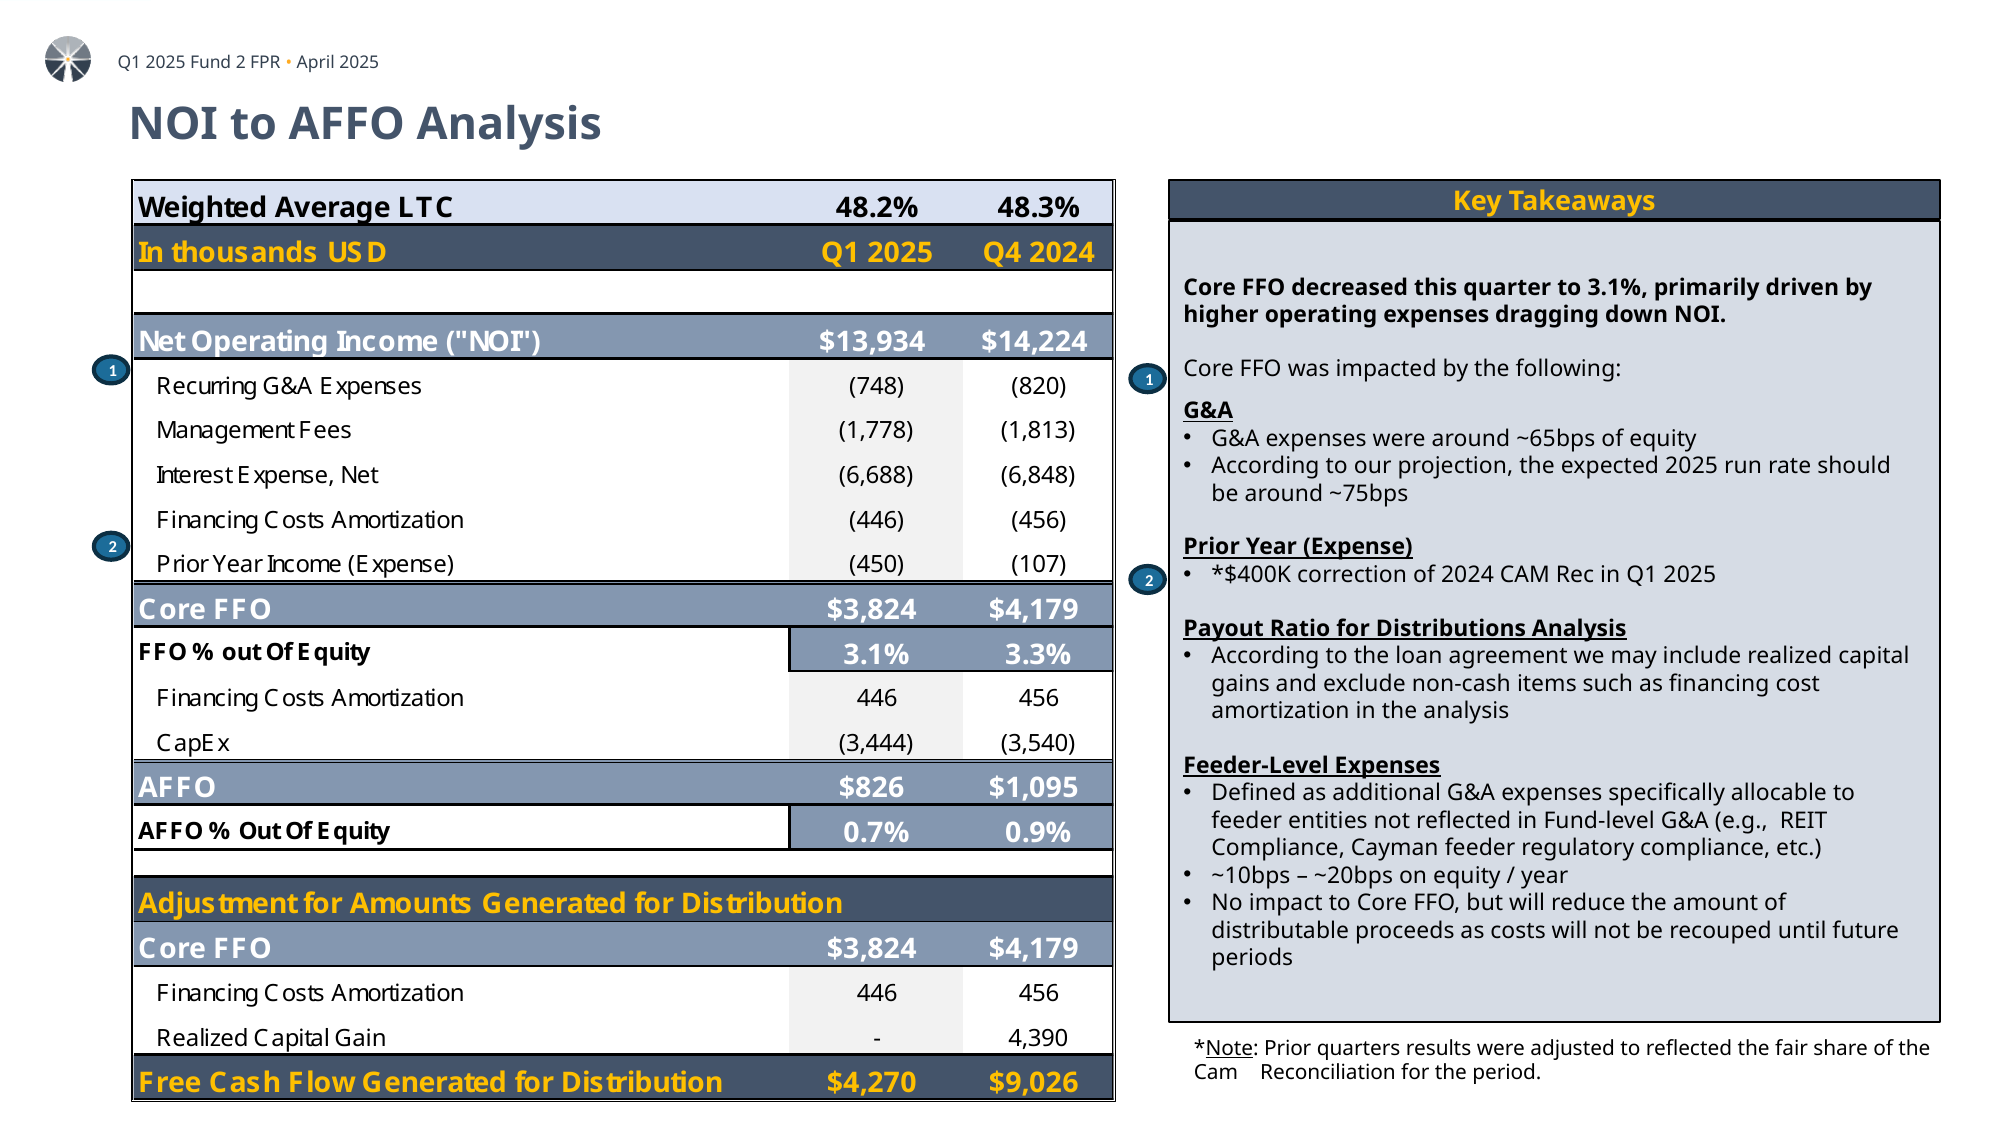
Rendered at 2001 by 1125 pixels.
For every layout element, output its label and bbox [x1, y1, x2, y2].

title [128, 65, 1721, 178]
picture [45, 36, 91, 82]
picture [131, 179, 1116, 1102]
text_box [91, 530, 131, 562]
text_box [1179, 1026, 1951, 1092]
text_box [91, 354, 131, 386]
text_box [1128, 178, 1942, 1024]
